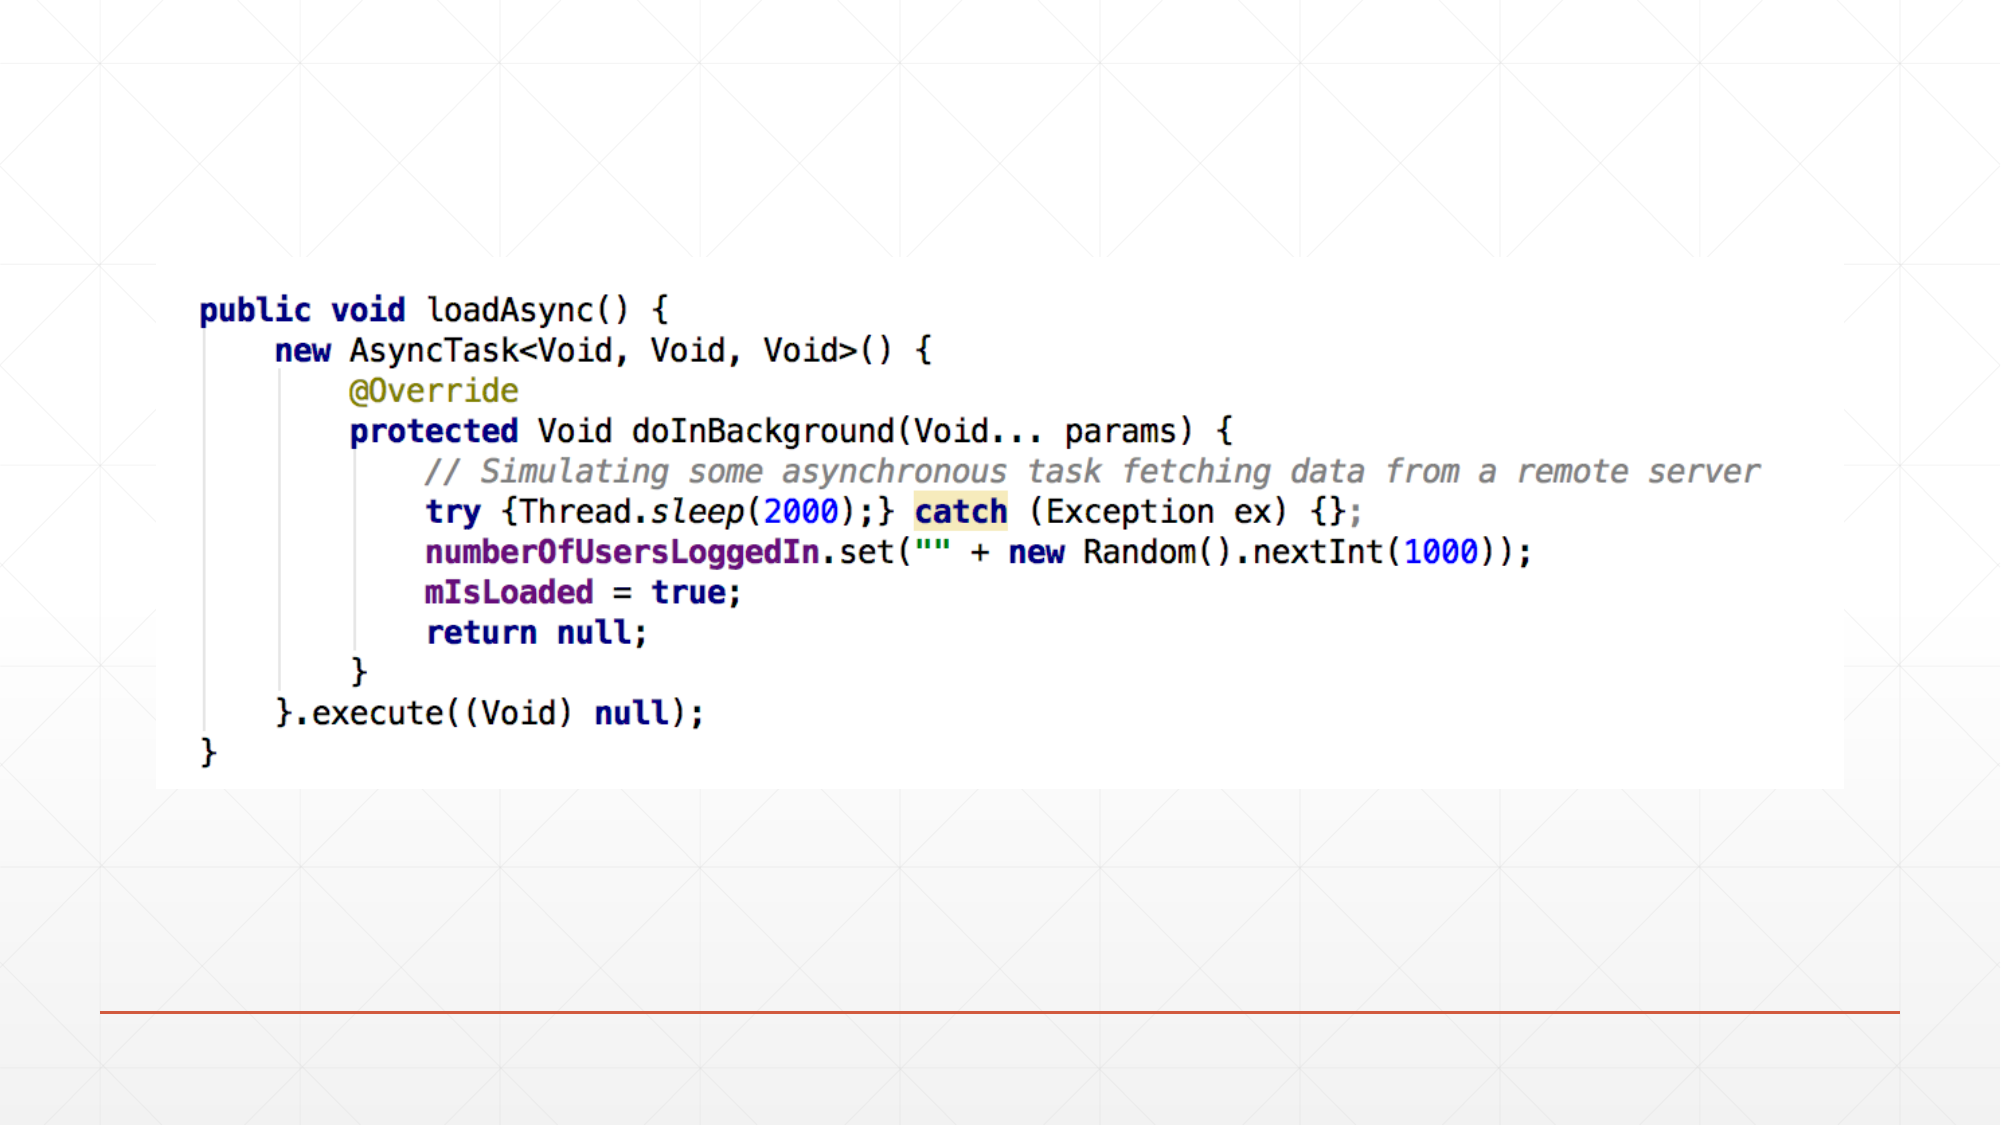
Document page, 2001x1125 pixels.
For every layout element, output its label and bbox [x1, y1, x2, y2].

picture [156, 257, 1844, 789]
